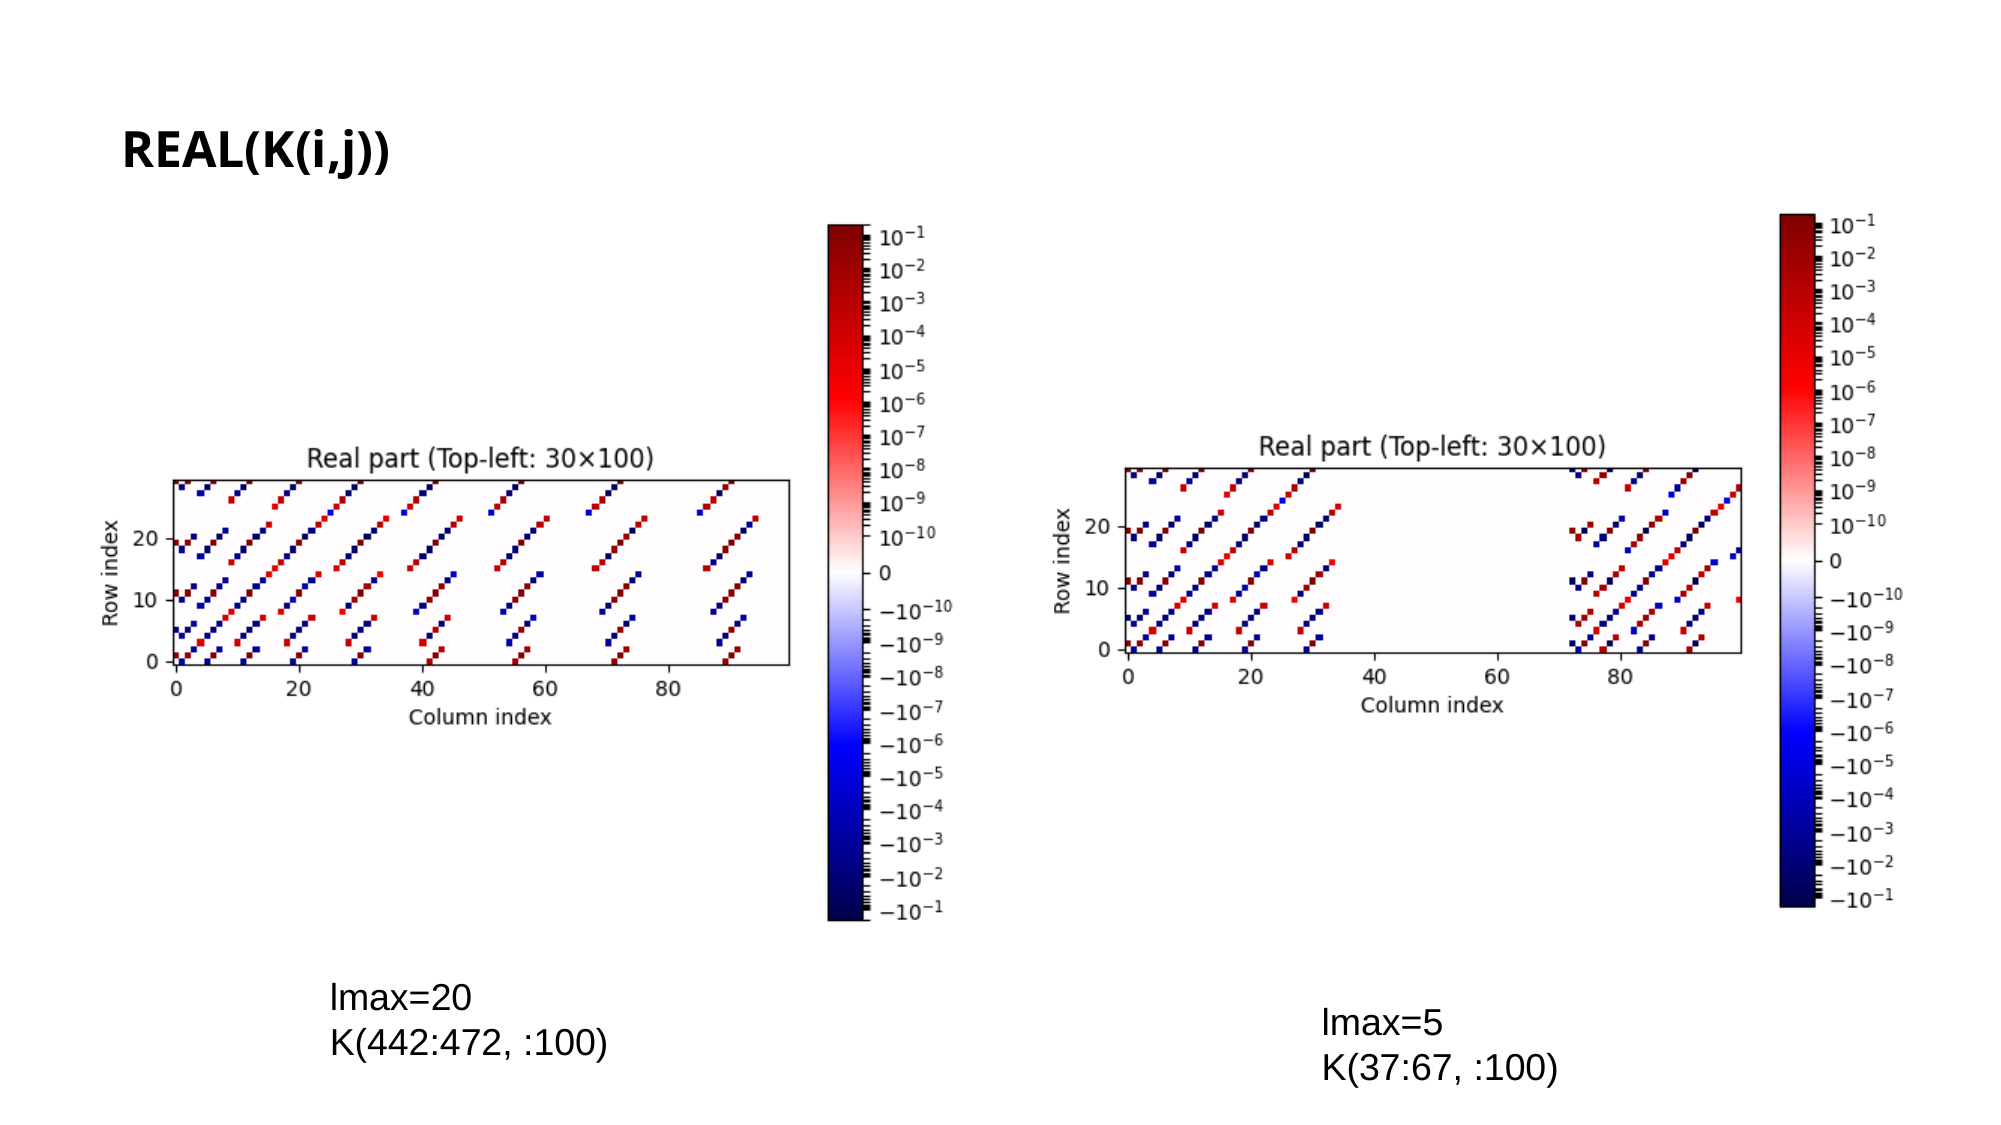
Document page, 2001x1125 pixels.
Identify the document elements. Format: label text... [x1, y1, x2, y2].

picture [80, 199, 981, 950]
text_box lmax=5 K(37:67, :100) [1306, 990, 1659, 1096]
text_box lmax=20 K(442:472, :100) [314, 965, 667, 1071]
title REAL(K(i,j)) [106, 42, 1832, 260]
picture [1032, 187, 1933, 938]
